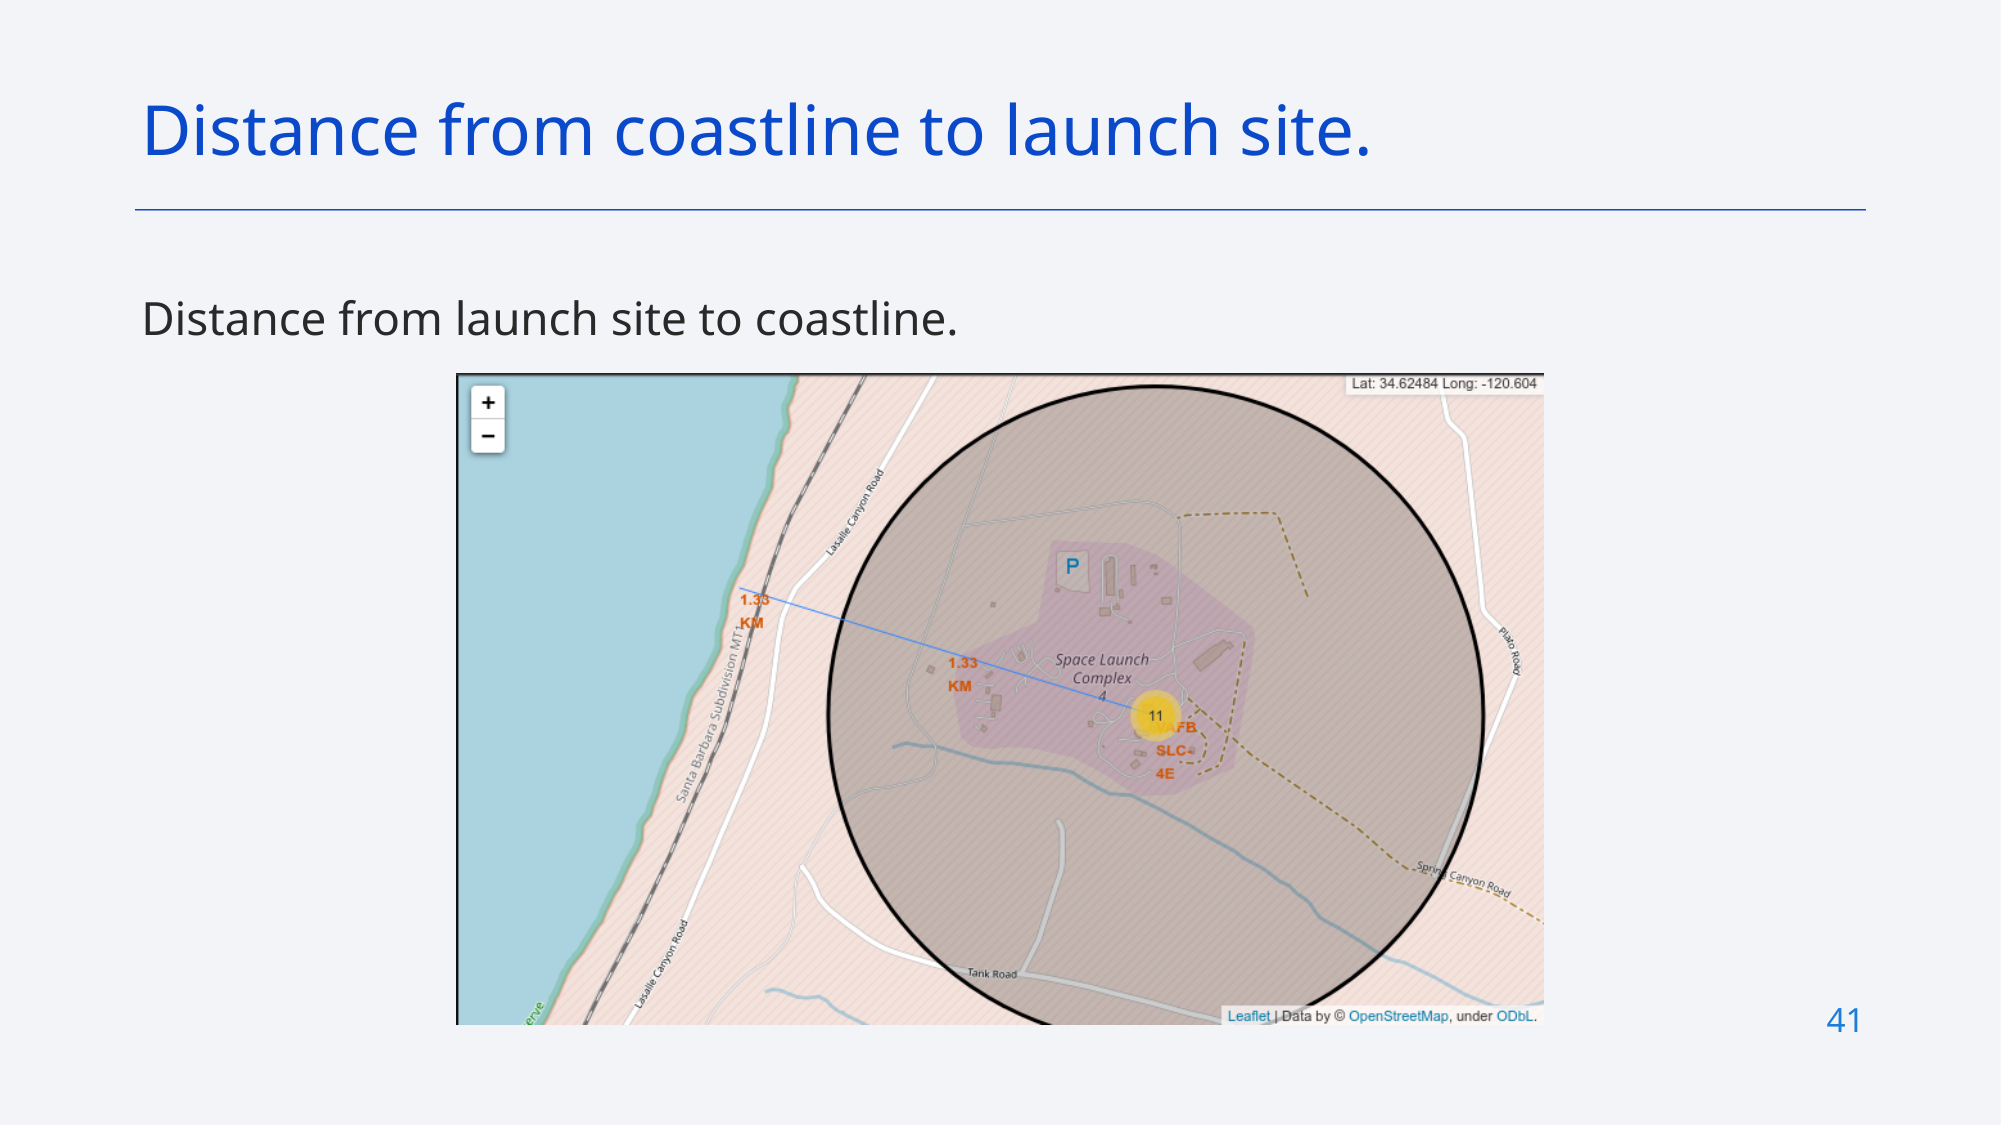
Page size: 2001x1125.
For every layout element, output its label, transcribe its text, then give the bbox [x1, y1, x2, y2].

slide_number 41 [1429, 988, 1880, 1055]
text_box Distance from coastline to launch site. [126, 88, 1852, 179]
list Distance from launch site to coastline. [126, 282, 1537, 375]
picture [0, 0, 2001, 1125]
